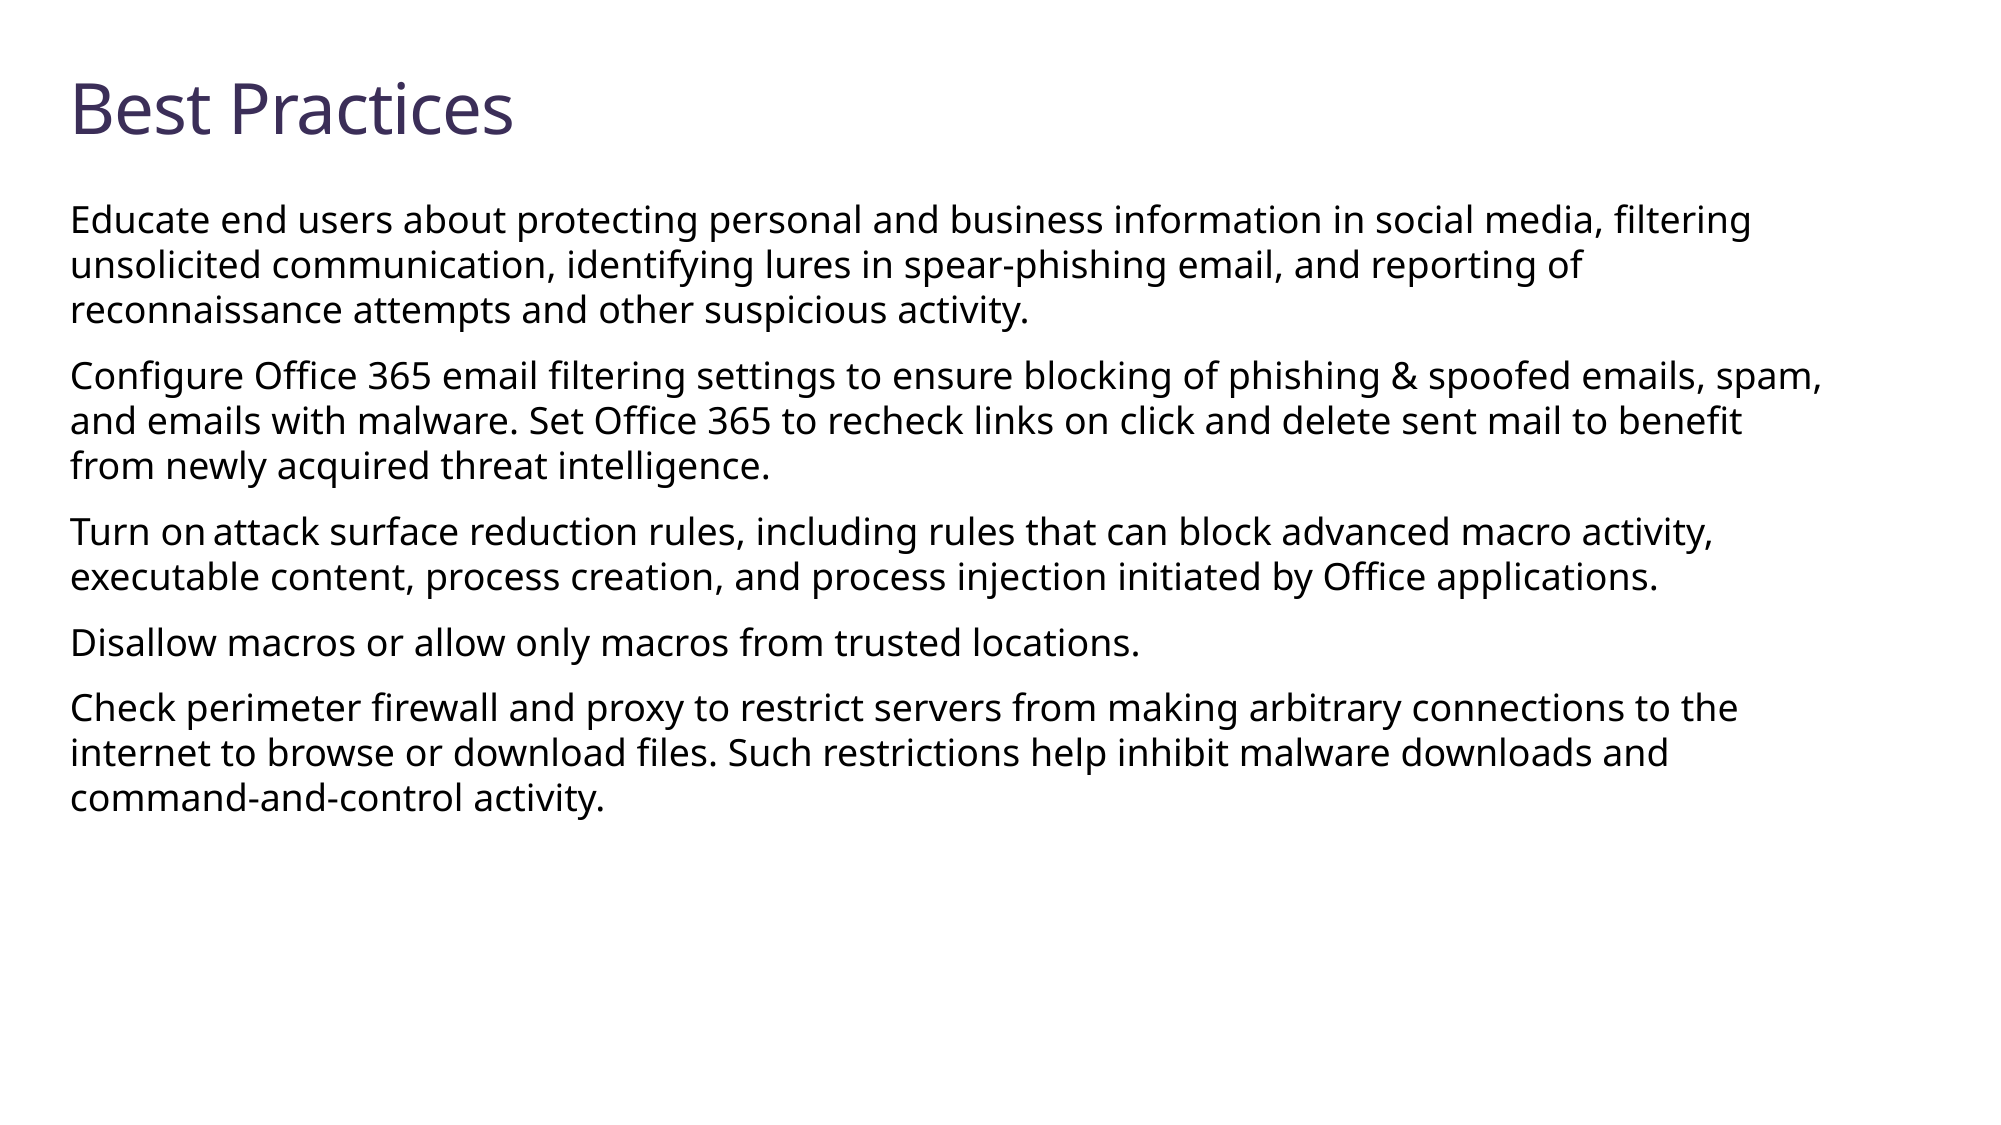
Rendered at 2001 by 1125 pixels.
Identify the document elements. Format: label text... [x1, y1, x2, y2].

list Educate end users about protecting personal and business information in social media, filtering unsolicited communication, identifying lures in spear-phishing email, and reporting of reconnaissance attempts and other suspicious activity. Configure Office 365 email filtering settings to ensure blocking of phishing & spoofed emails, spam, and emails with malware. Set Office 365 to recheck links on click and delete sent mail to benefit from newly acquired threat intelligence. Turn on attack surface reduction rules, including rules that can block advanced macro activity, executable content, process creation, and process injection initiated by Office applications. Disallow macros or allow only macros from trusted locations. Check perimeter firewall and proxy to restrict servers from making arbitrary connections to the internet to browse or download files. Such restrictions help inhibit malware downloads and command-and-control activity. [69, 196, 1829, 279]
title Best Practices [69, 36, 1345, 161]
